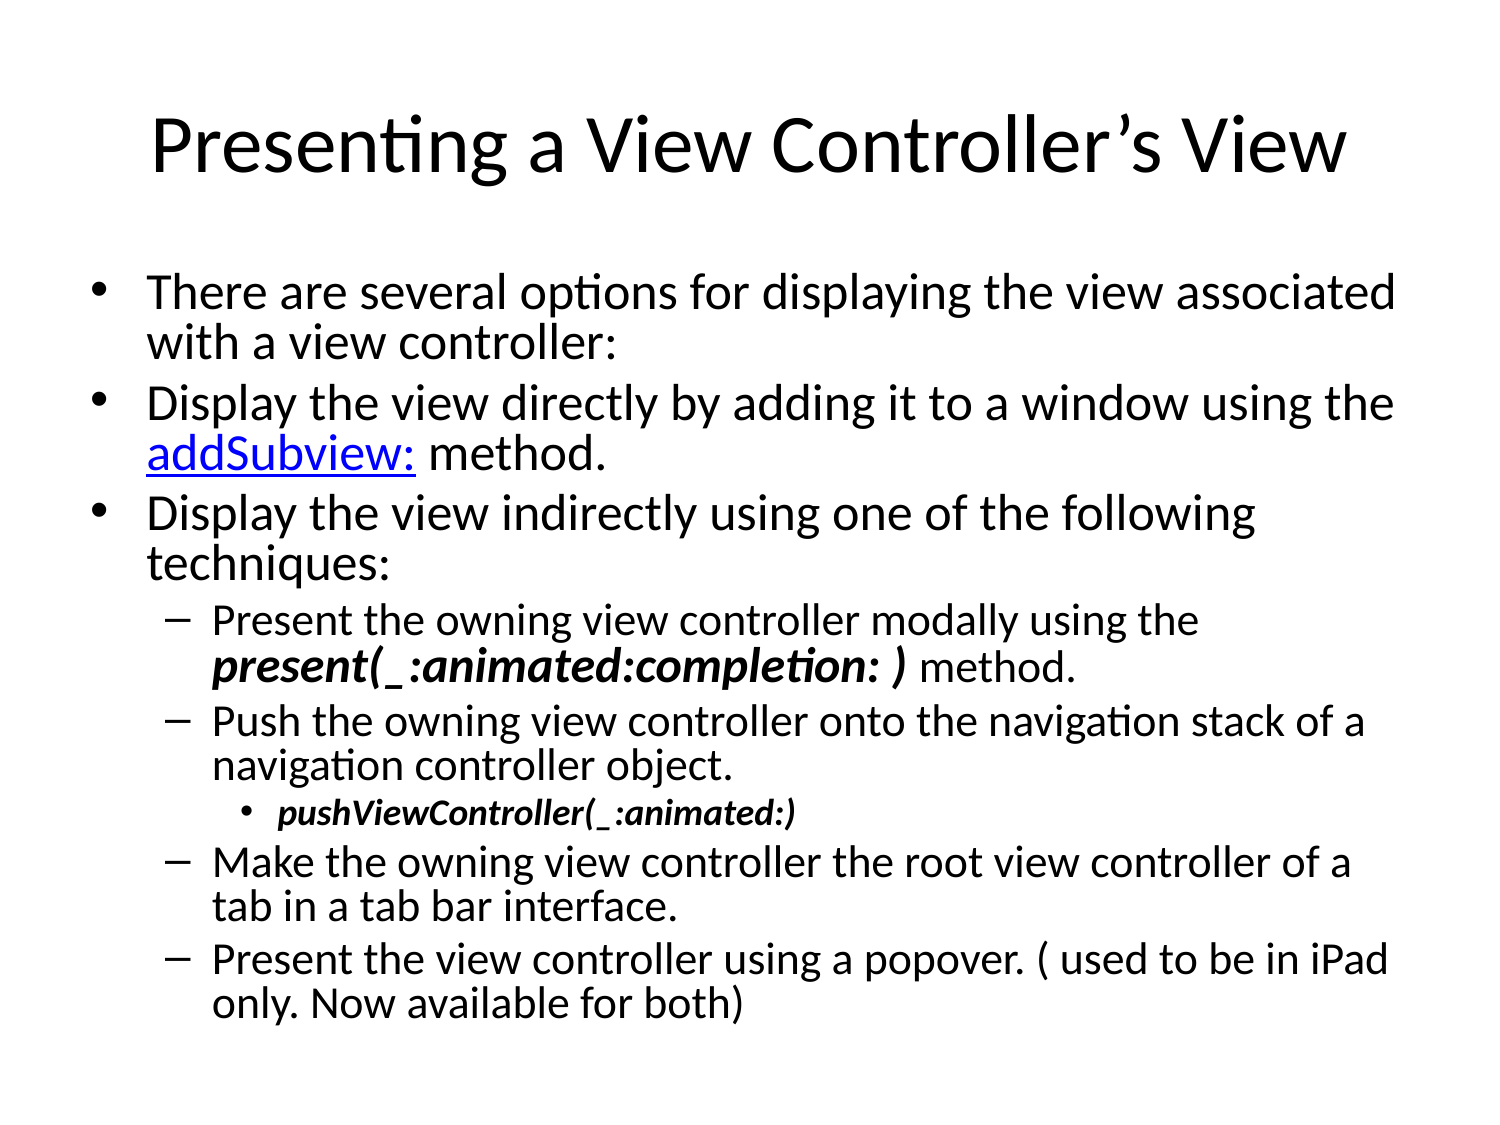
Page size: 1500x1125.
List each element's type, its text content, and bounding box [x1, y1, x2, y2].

title Presenting a View Controller’s View [75, 45, 1425, 233]
list There are several options for displaying the view associated with a view controller: Display the view directly by adding it to a window using the addSubview: method. Display the view indirectly using one of the following techniques: Present the owning view controller modally using the present(_:animated:completion: ) method. Push the owning view controller onto the navigation stack of a navigation controller object. pushViewController(_:animated:) Make the owning view controller the root view controller of a tab in a tab bar interface. Present the view controller using a popover. ( used to be in iPad only. Now available for both) [75, 262, 1438, 1038]
